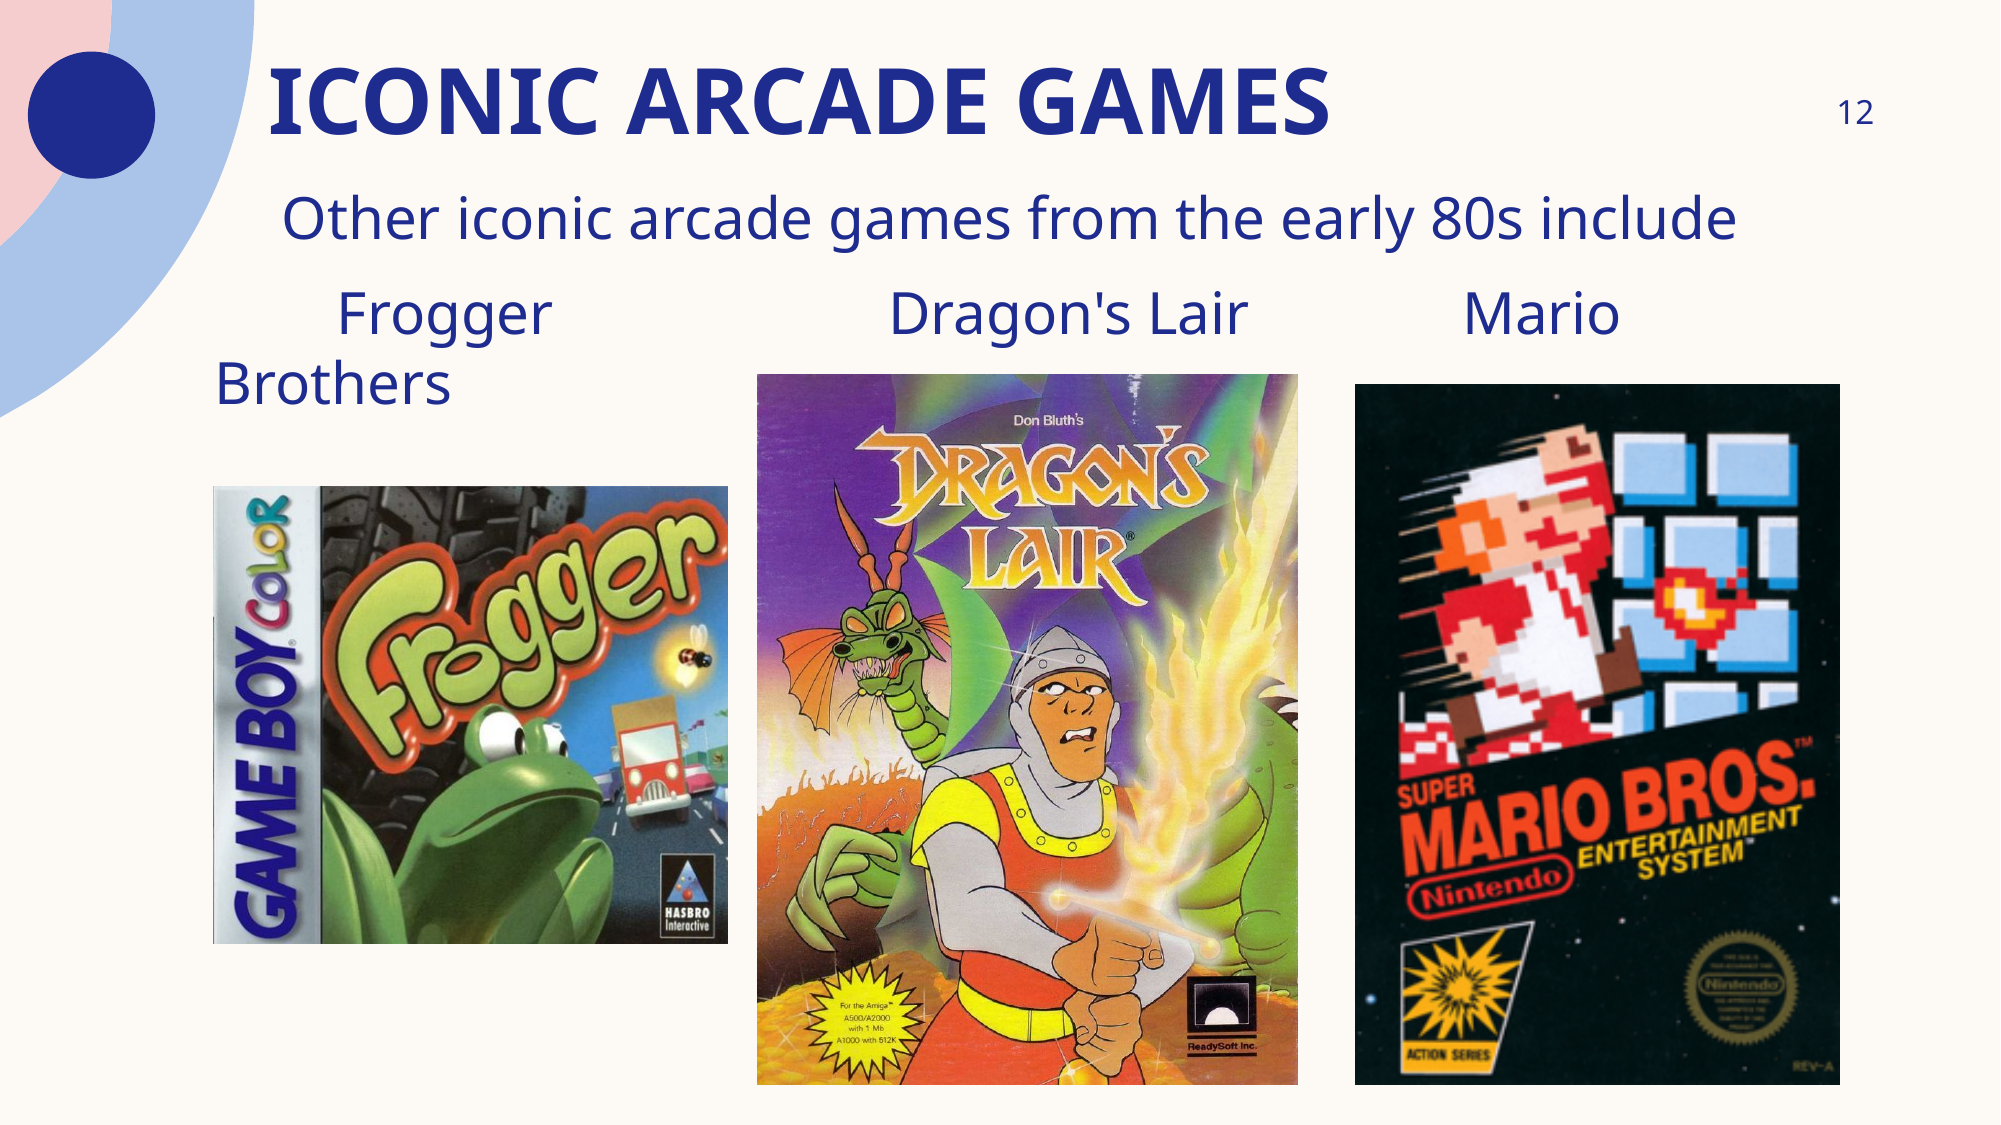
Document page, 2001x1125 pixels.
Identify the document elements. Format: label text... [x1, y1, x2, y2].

picture [757, 374, 1298, 1085]
list Other iconic arcade games from the early 80s include Frogger Dragon's Lair Mario Brothers [199, 181, 1821, 1086]
title ICONIC ARCADE GAMES [253, 0, 1875, 153]
picture [213, 486, 728, 944]
slide_number 12 [1699, 75, 1875, 153]
picture [1355, 384, 1841, 1085]
